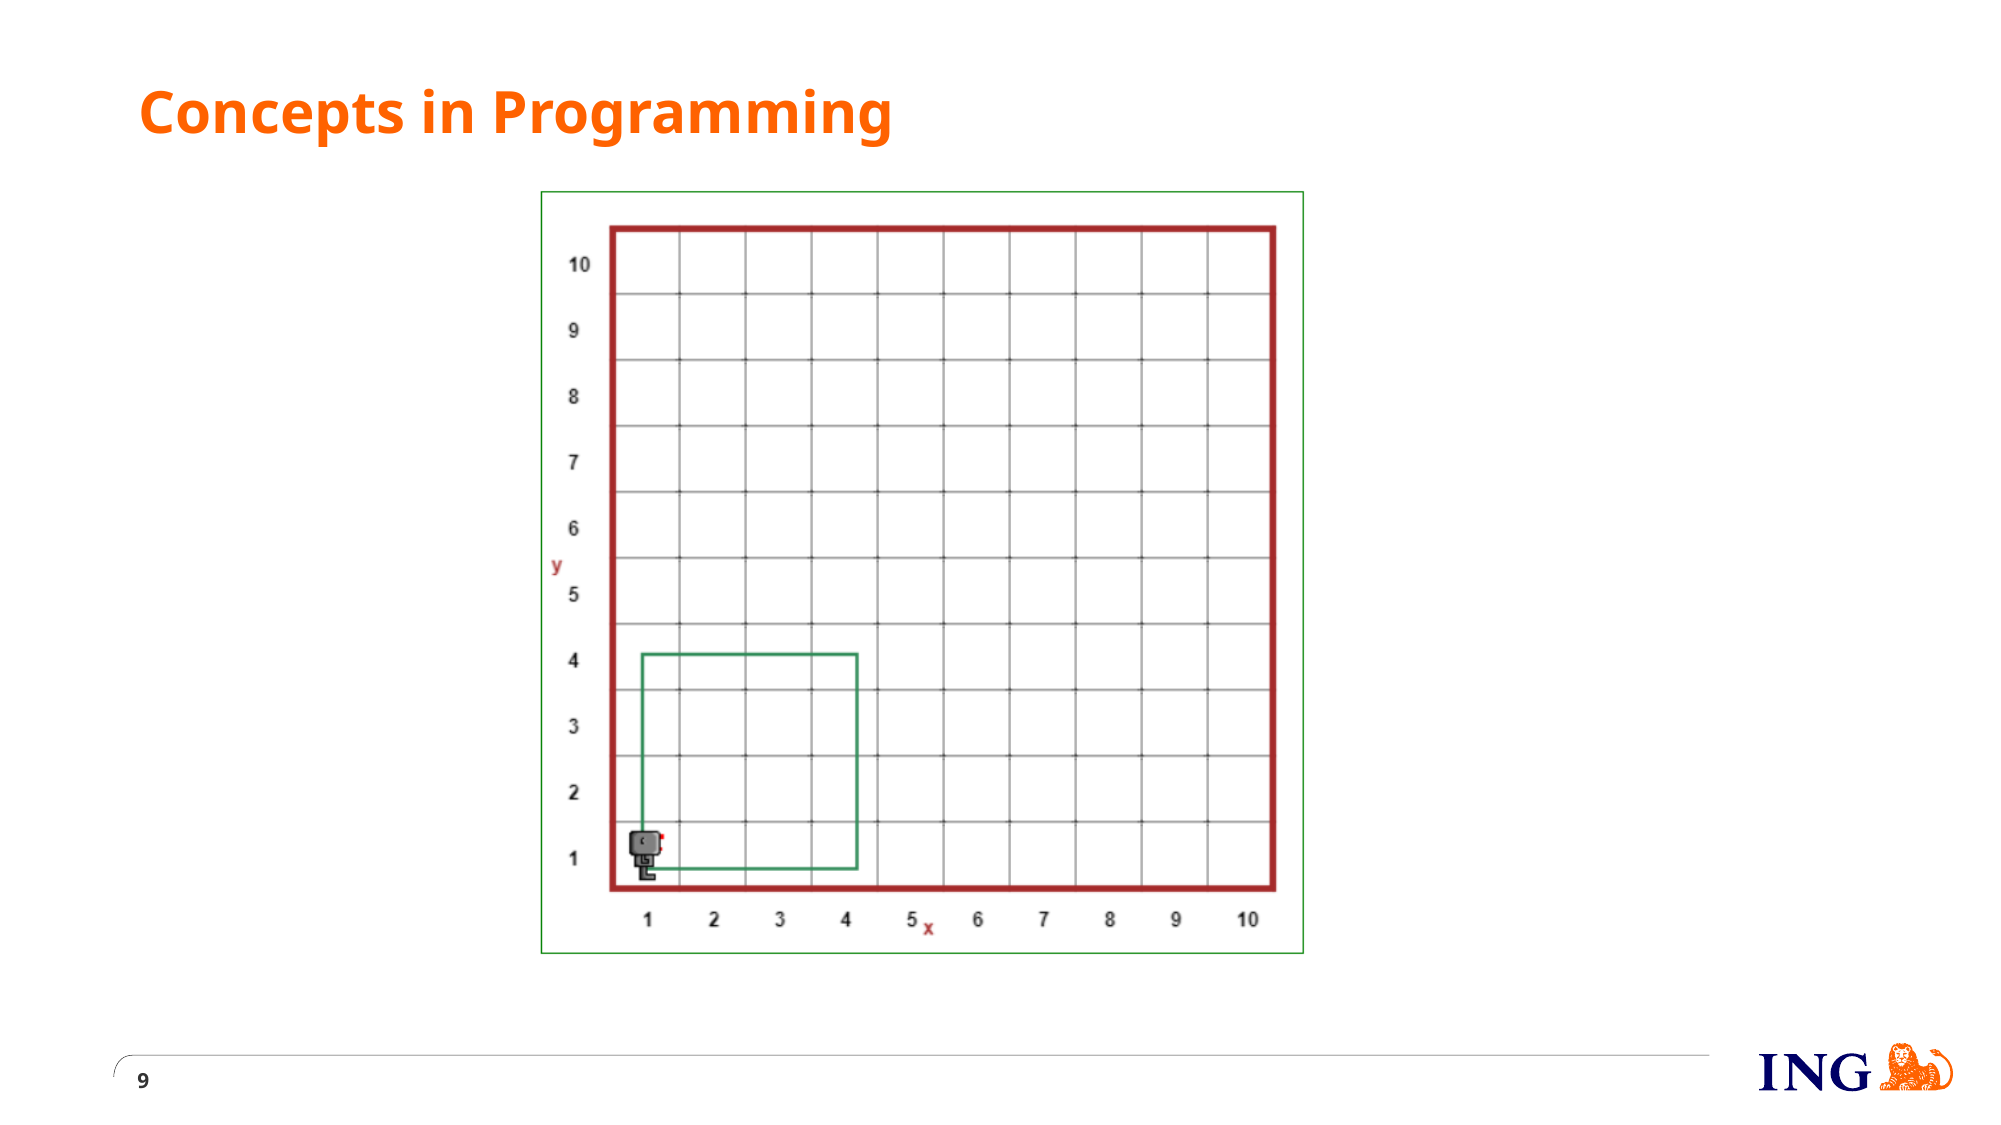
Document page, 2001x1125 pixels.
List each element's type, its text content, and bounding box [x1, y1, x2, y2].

picture [537, 186, 1312, 962]
title Concepts in Programming [138, 46, 1858, 187]
slide_number 9 [137, 1065, 219, 1097]
